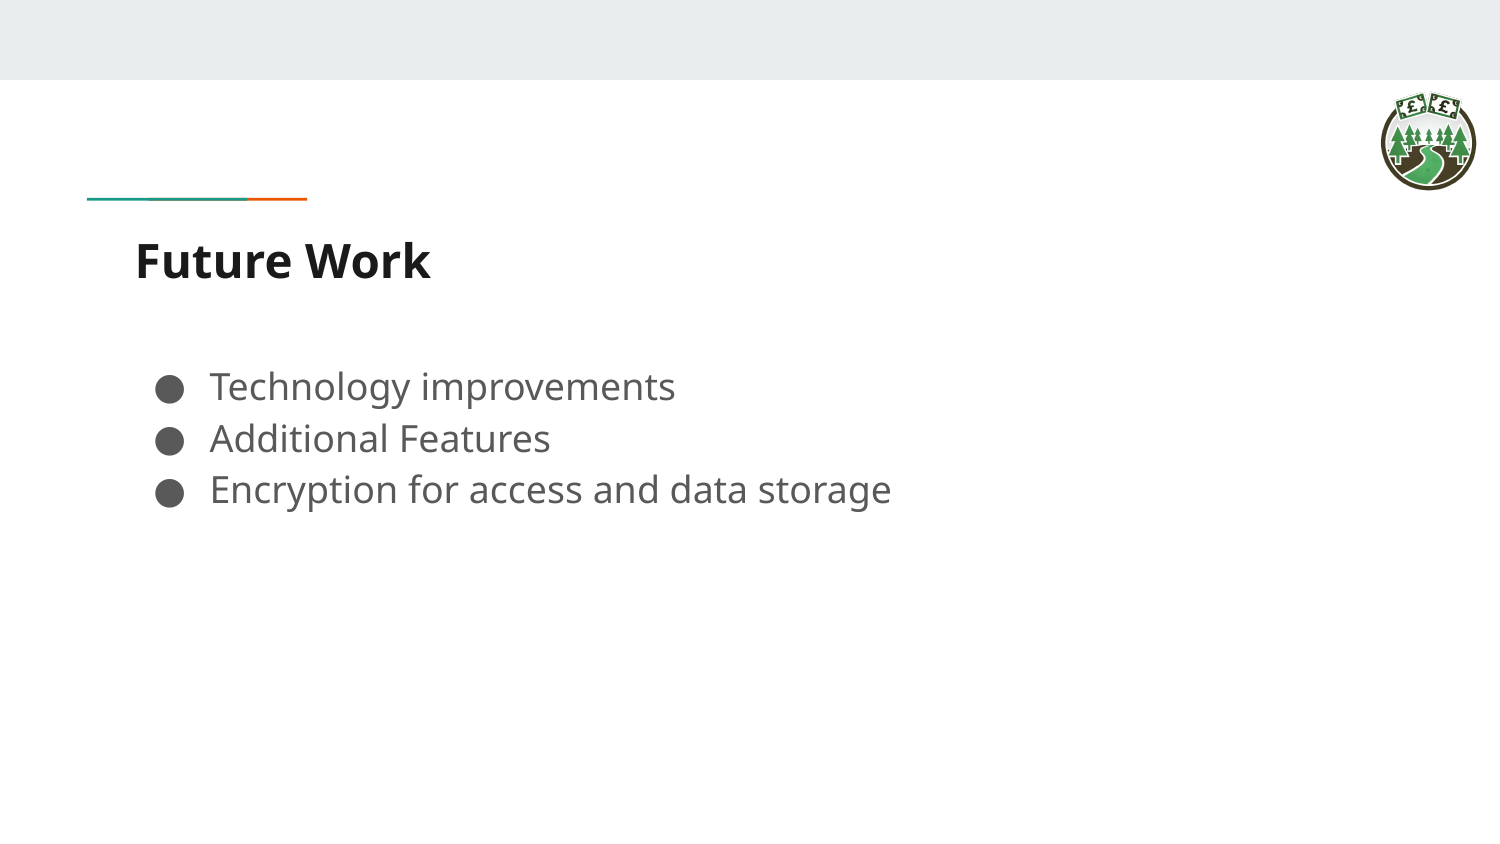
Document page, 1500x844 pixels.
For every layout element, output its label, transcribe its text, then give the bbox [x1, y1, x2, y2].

title Future Work [119, 216, 1381, 305]
picture [1367, 82, 1487, 202]
list Technology improvements Additional Features Encryption for access and data storage [119, 341, 1381, 712]
